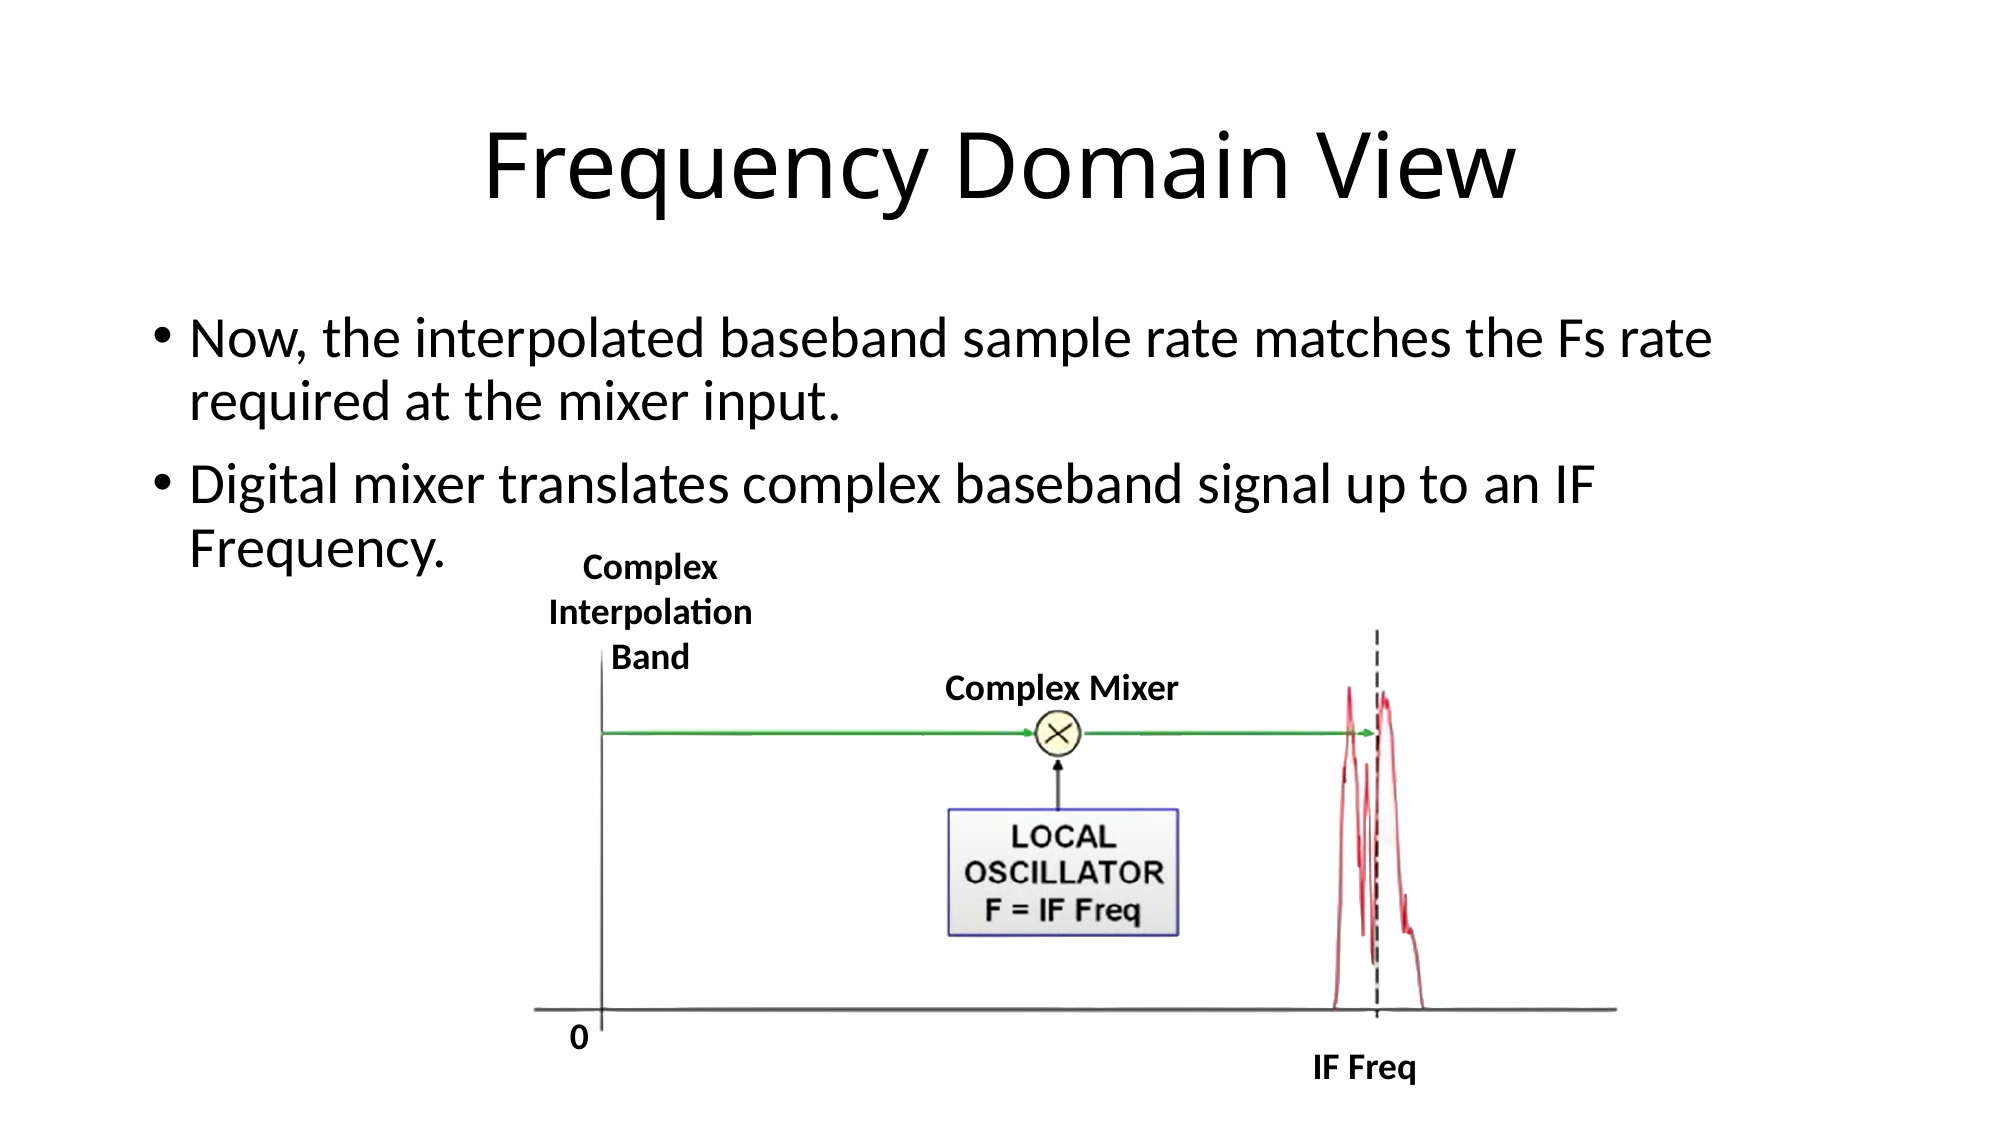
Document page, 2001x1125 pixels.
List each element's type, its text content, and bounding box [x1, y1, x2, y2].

title Frequency Domain View [137, 59, 1863, 278]
list Now, the interpolated baseband sample rate matches the Fs rate required at the mixer input. Digital mixer translates complex baseband signal up to an IF Frequency. [137, 299, 1863, 1014]
picture [429, 516, 1644, 1125]
